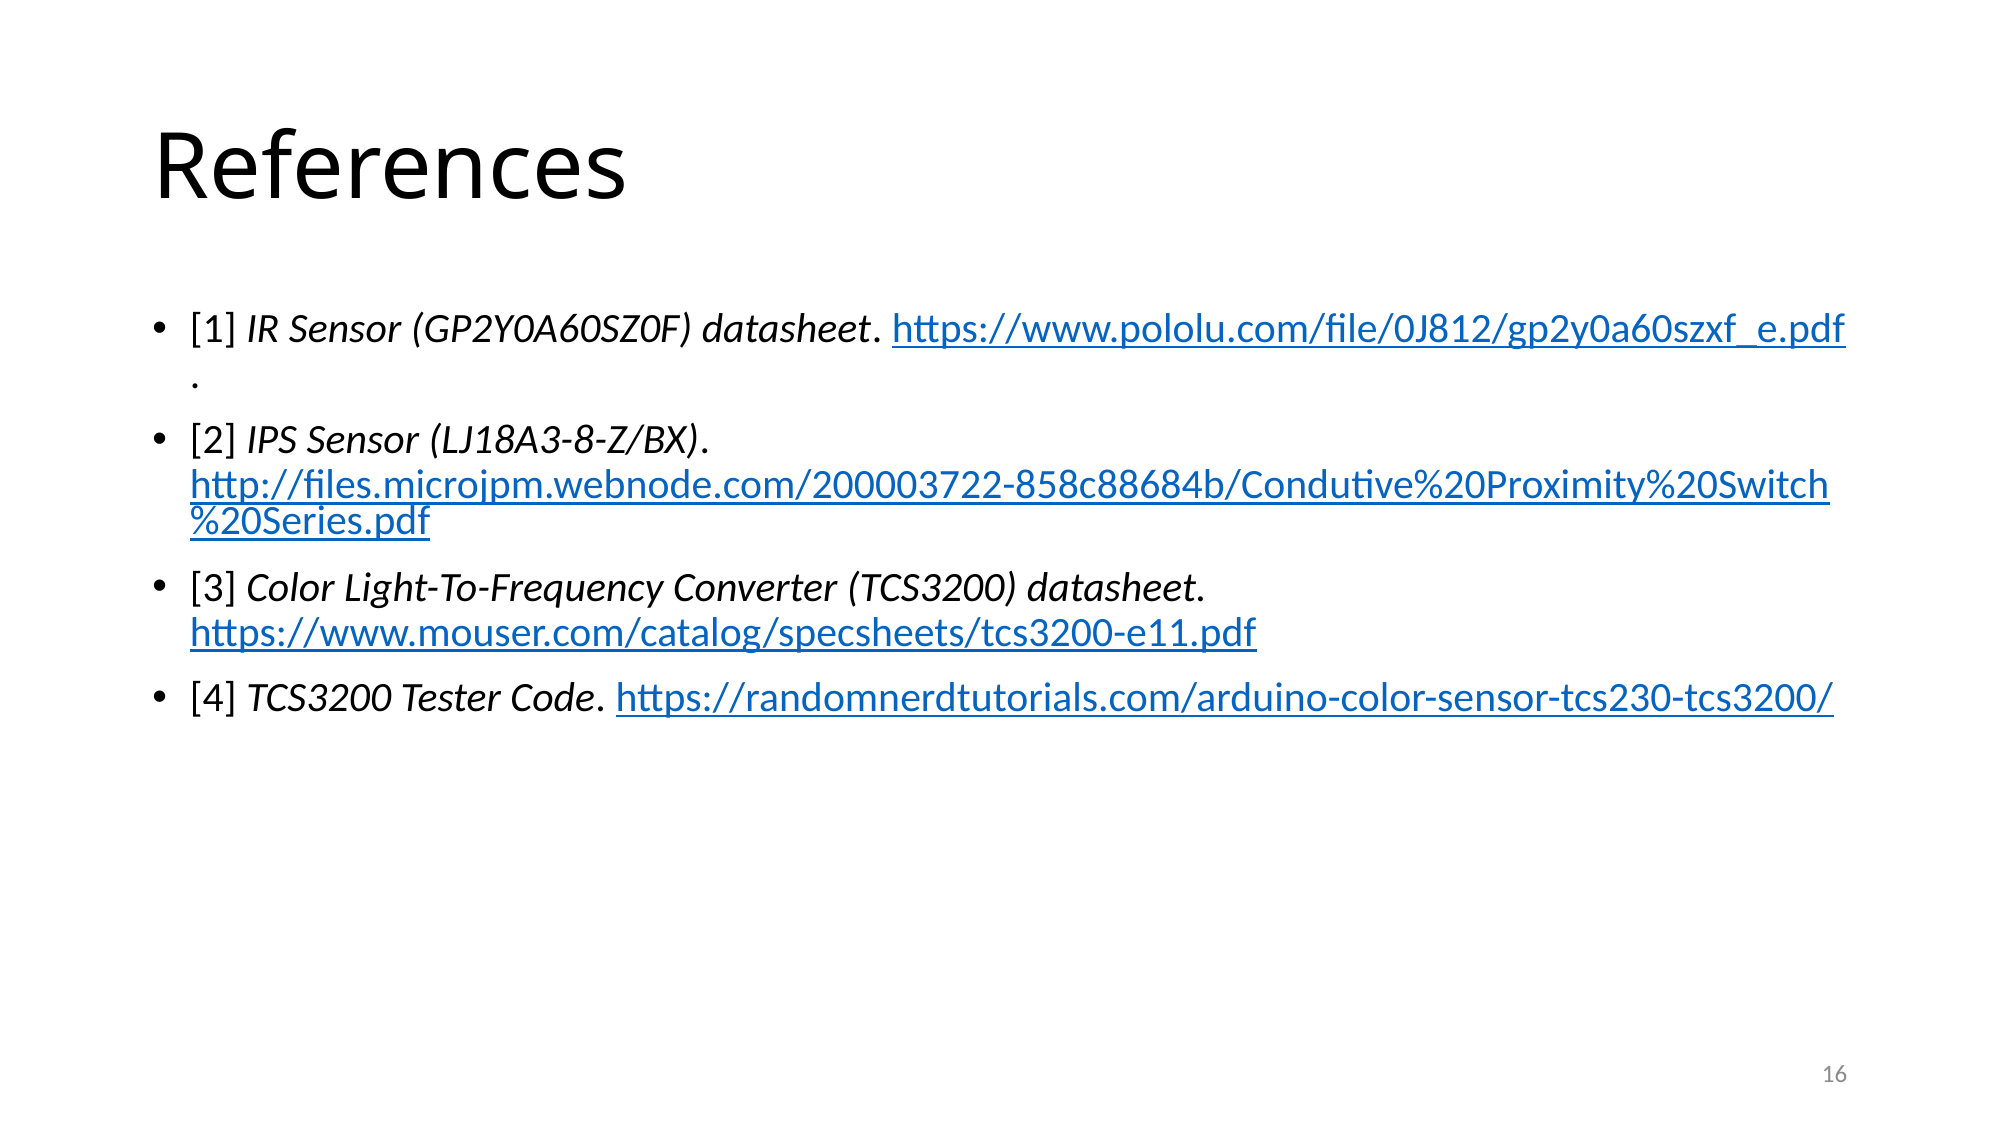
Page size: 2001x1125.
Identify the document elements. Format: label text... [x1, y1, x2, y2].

slide_number 16 [1412, 1042, 1863, 1103]
list [1] IR Sensor (GP2Y0A60SZ0F) datasheet. https://www.pololu.com/file/0J812/gp2y0a60szxf_e.pdf. [2] IPS Sensor (LJ18A3-8-Z/BX). http://files.microjpm.webnode.com/200003722-858c88684b/Condutive%20Proximity%20Switch%20Series.pdf [3] Color Light-To-Frequency Converter (TCS3200) datasheet. https://www.mouser.com/catalog/specsheets/tcs3200-e11.pdf [4] TCS3200 Tester Code. https://randomnerdtutorials.com/arduino-color-sensor-tcs230-tcs3200/ [137, 299, 1863, 1014]
title References [137, 59, 1863, 278]
